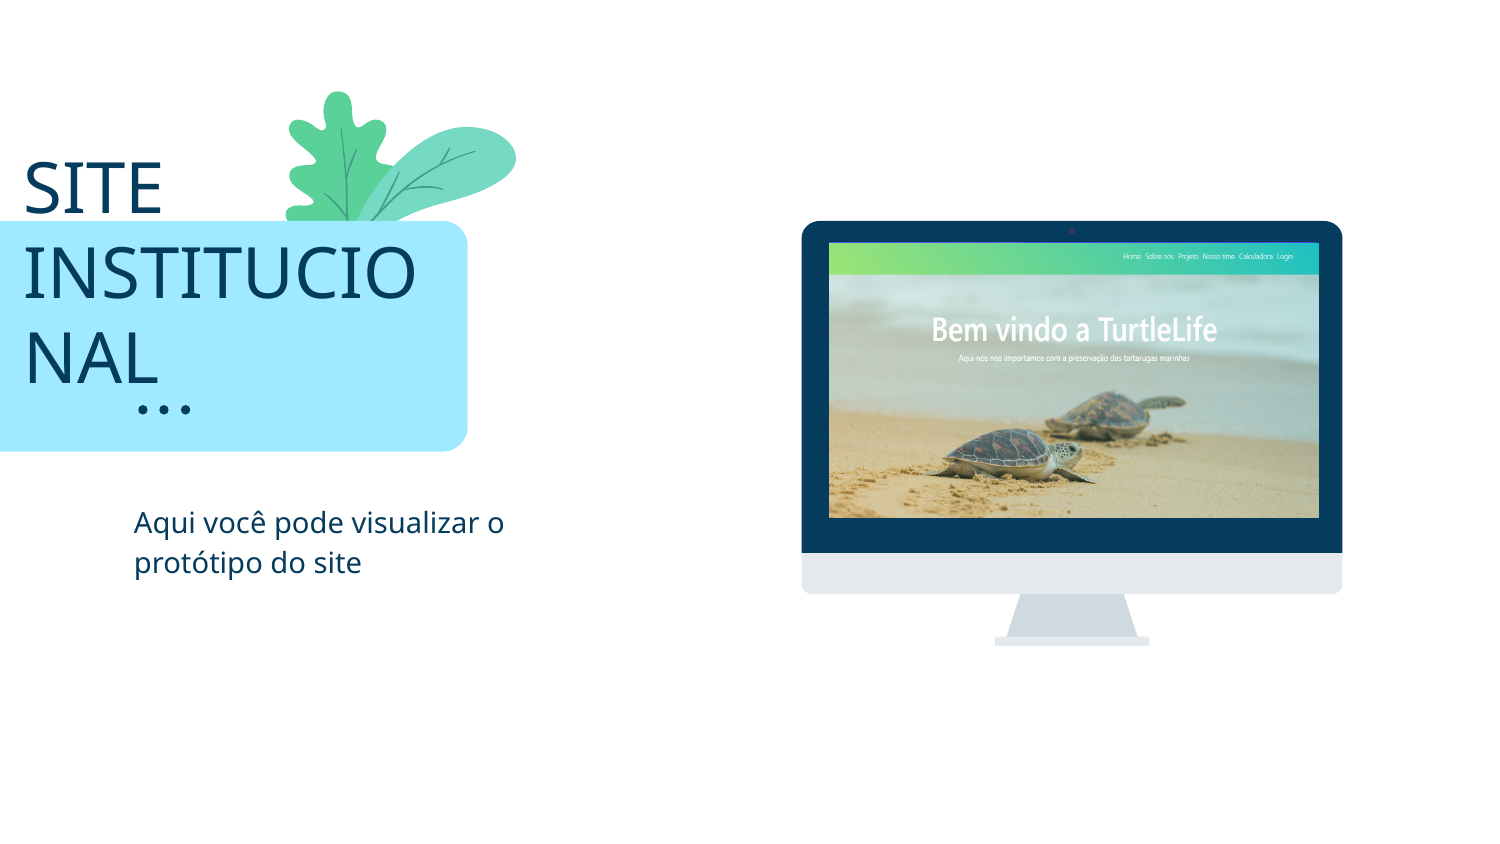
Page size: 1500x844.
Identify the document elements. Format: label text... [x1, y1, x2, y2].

subtitle Aqui você pode visualizar o protótipo do site [119, 484, 589, 671]
title SITE INSTITUCIONAL [8, 298, 484, 413]
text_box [136, 404, 193, 415]
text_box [801, 220, 1343, 647]
text_box [0, 220, 468, 452]
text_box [243, 86, 494, 294]
picture [828, 243, 1319, 519]
